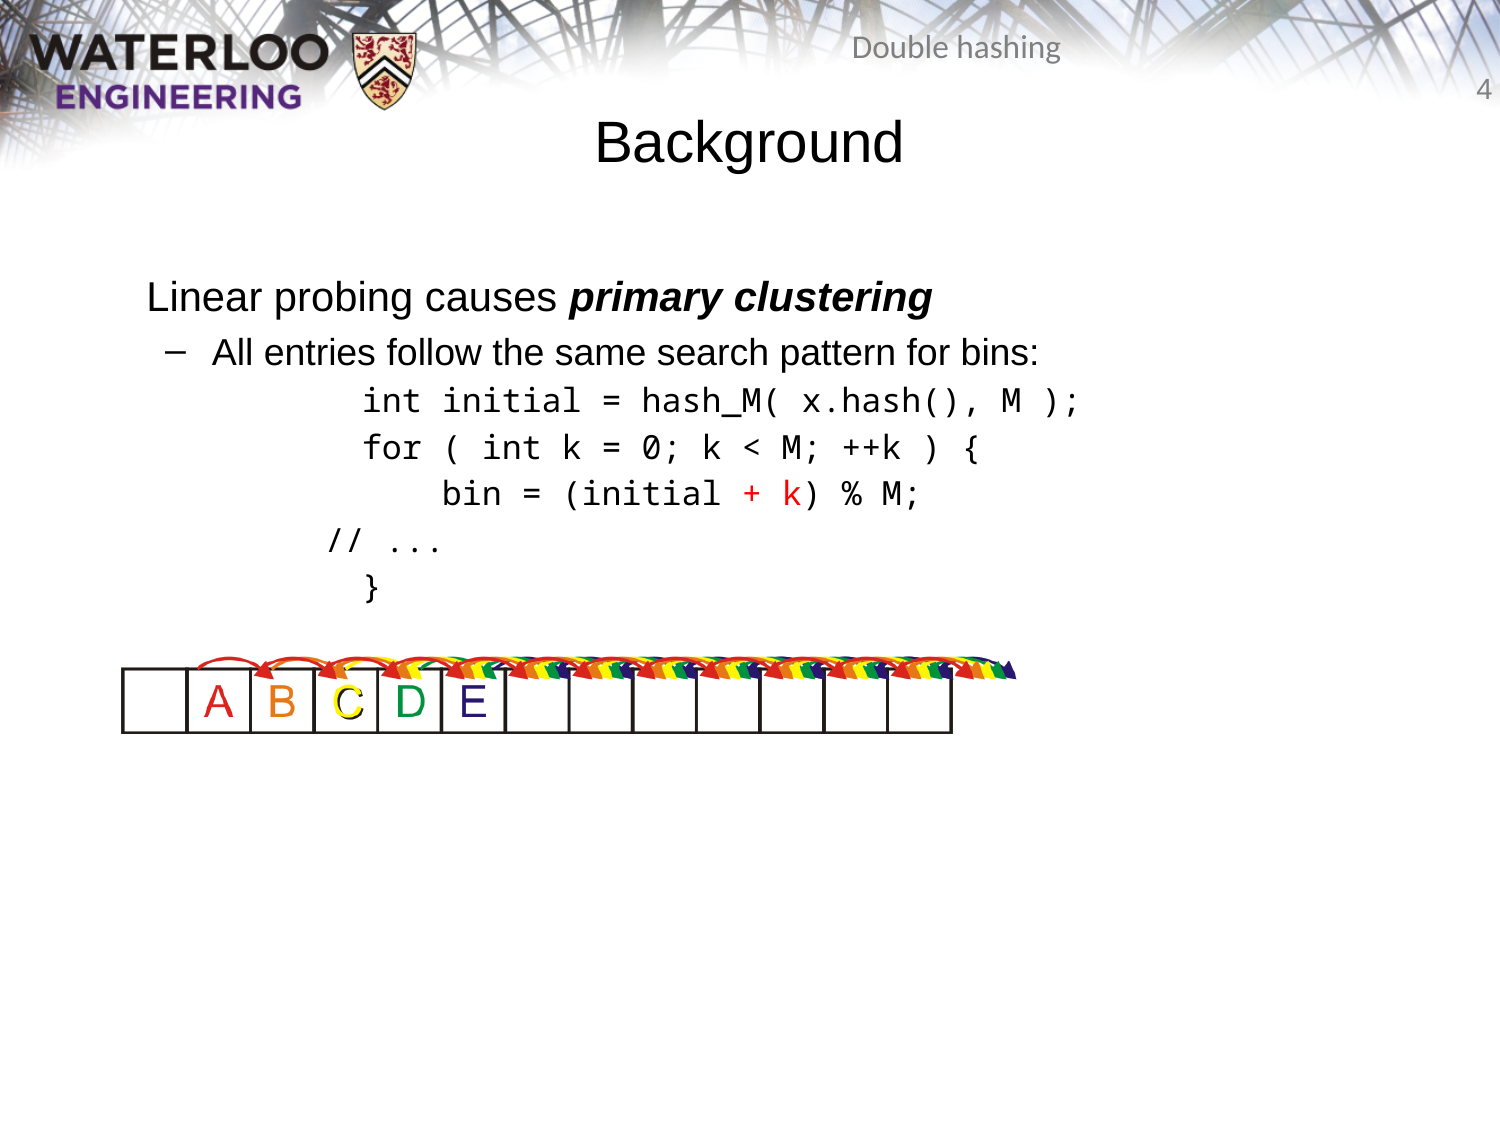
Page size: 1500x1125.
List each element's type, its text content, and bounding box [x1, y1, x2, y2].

title Background [74, 44, 1426, 233]
picture [0, 0, 1500, 1125]
list Linear probing causes primary clustering All entries follow the same search pattern for bins: int initial = hash_M( x.hash(), M ); for ( int k = 0; k < M; ++k ) { bin = (initial + k) % M; // ... } [74, 262, 1426, 1006]
